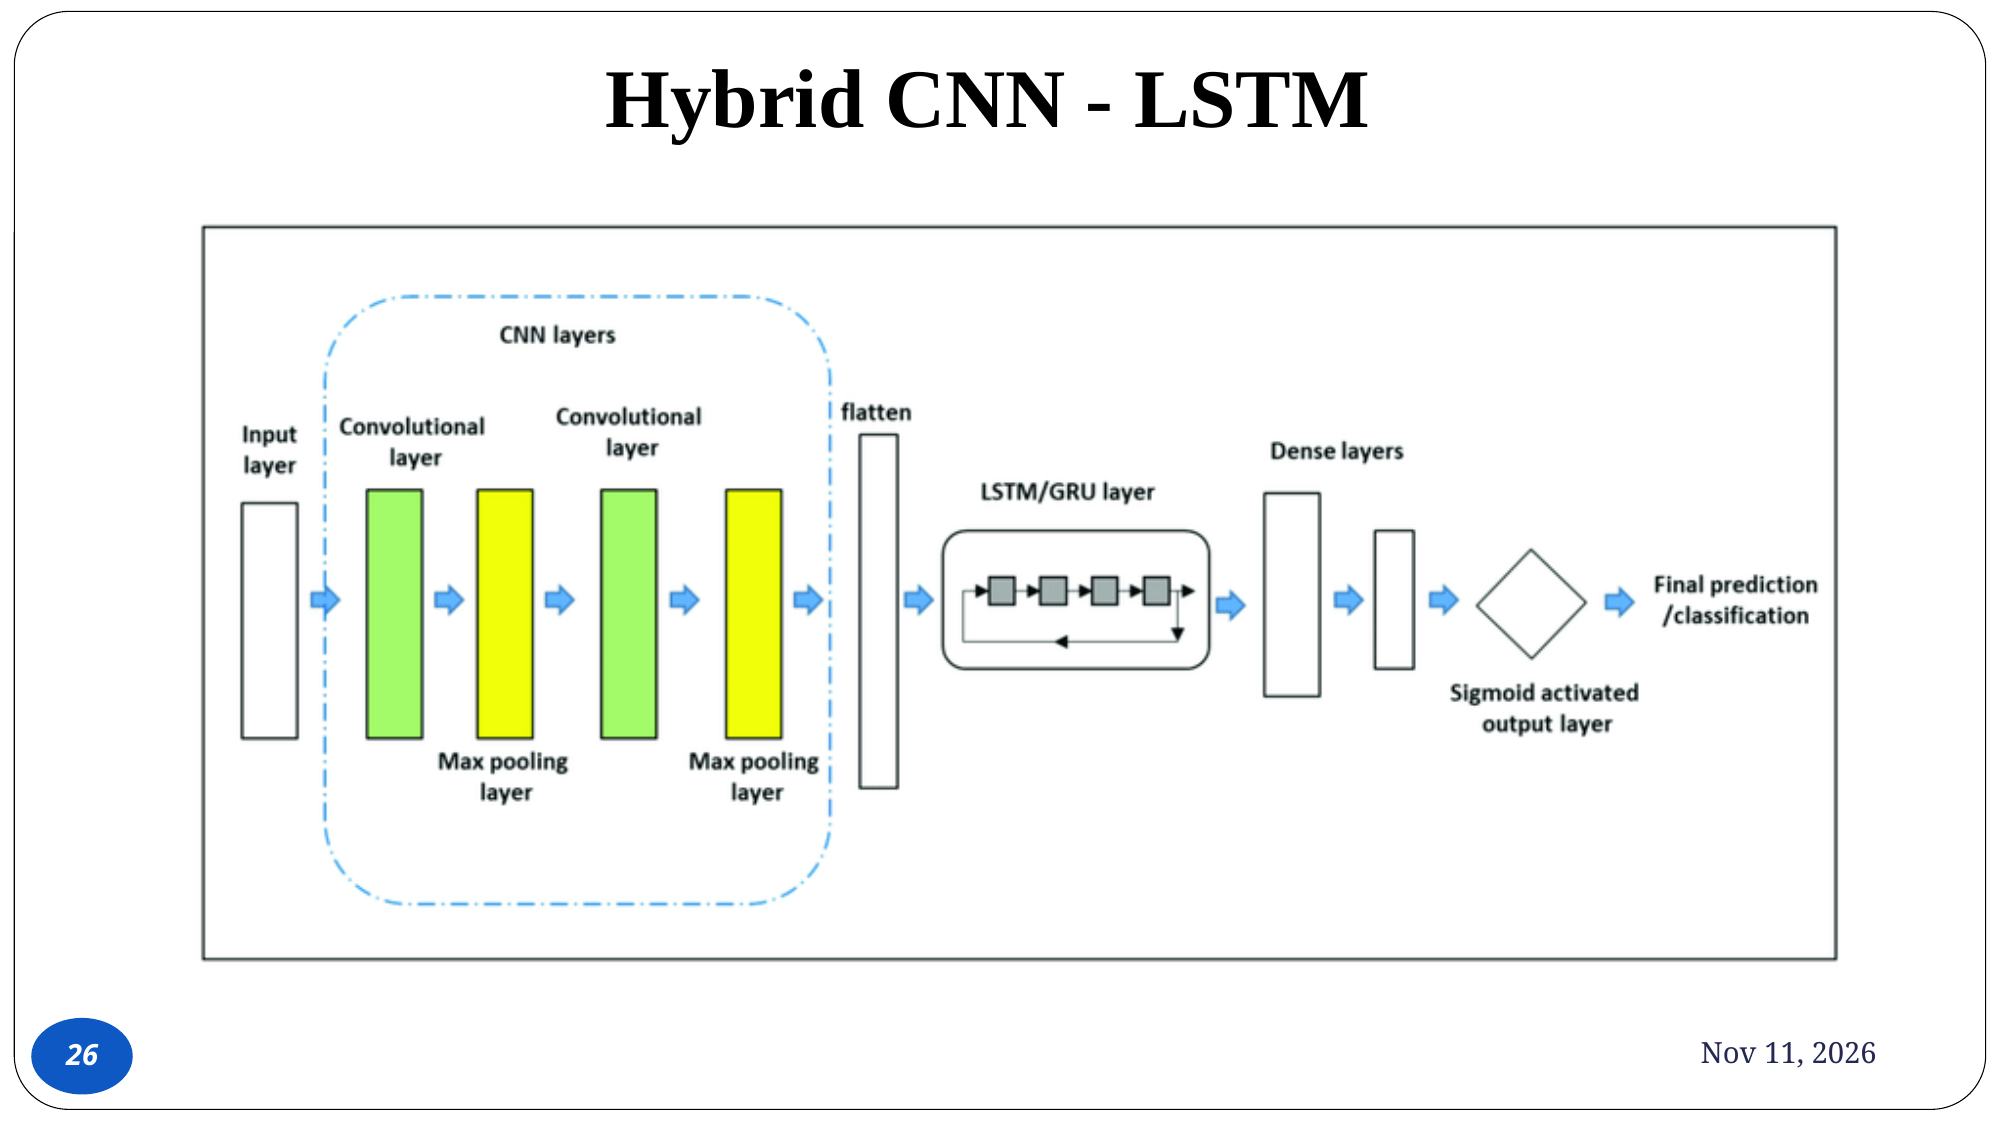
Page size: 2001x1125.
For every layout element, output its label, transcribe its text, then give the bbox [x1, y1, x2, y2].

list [188, 213, 1850, 974]
slide_number 26 [31, 1017, 133, 1095]
title Hybrid CNN - LSTM [300, 32, 2000, 160]
slide_number 26-May-24 [1350, 1015, 1892, 1094]
